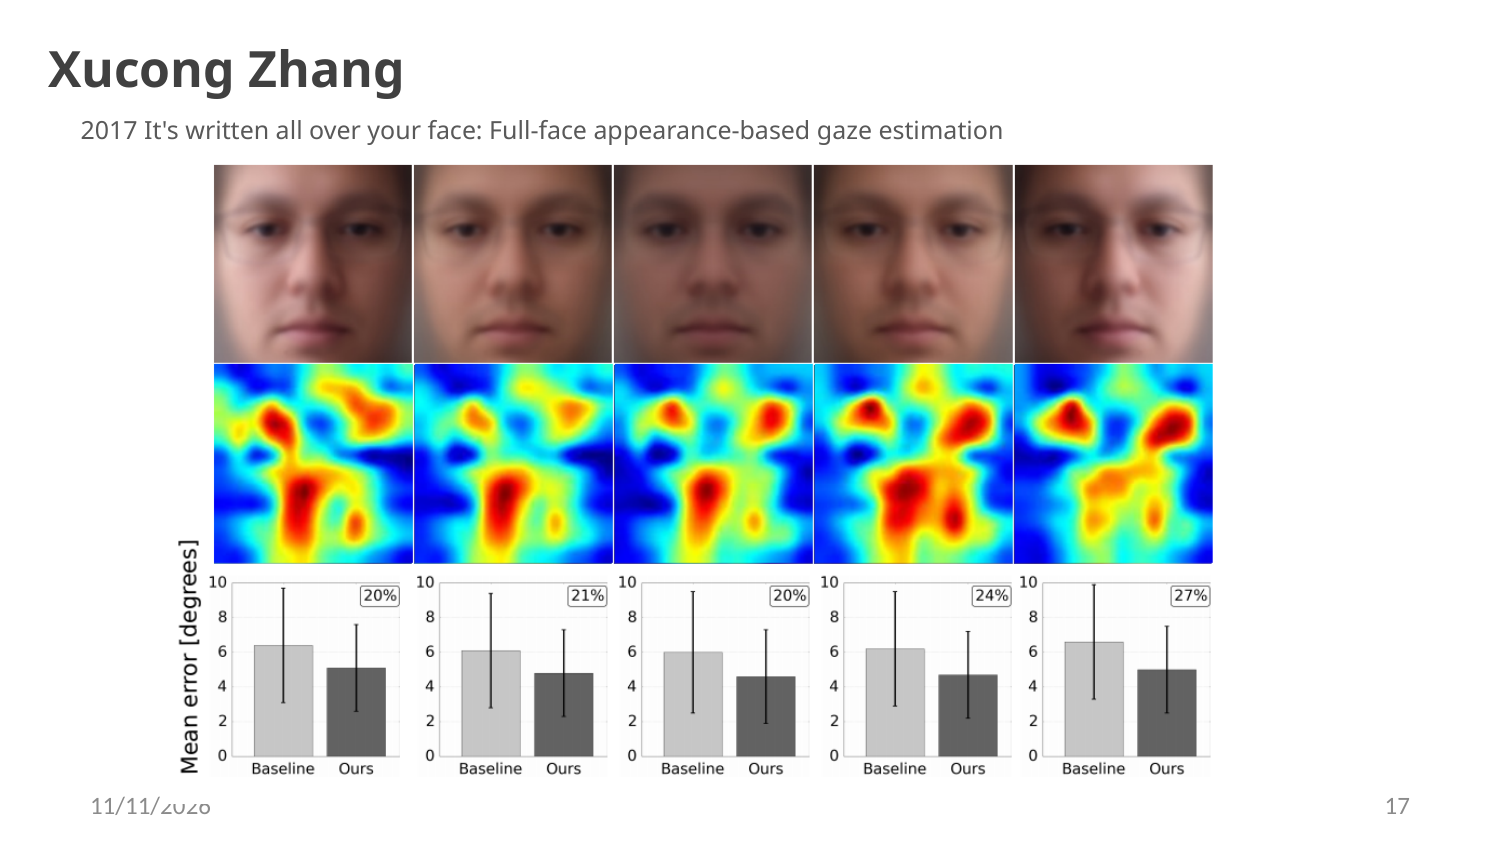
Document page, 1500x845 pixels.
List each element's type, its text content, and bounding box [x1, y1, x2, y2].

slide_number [75, 782, 425, 828]
picture [160, 152, 1216, 805]
slide_number 17 [1074, 782, 1425, 828]
text_box Xucong Zhang [32, 29, 567, 106]
text_box 2017 It's written all over your face: Full-face appearance-based gaze estimation [64, 106, 1311, 153]
